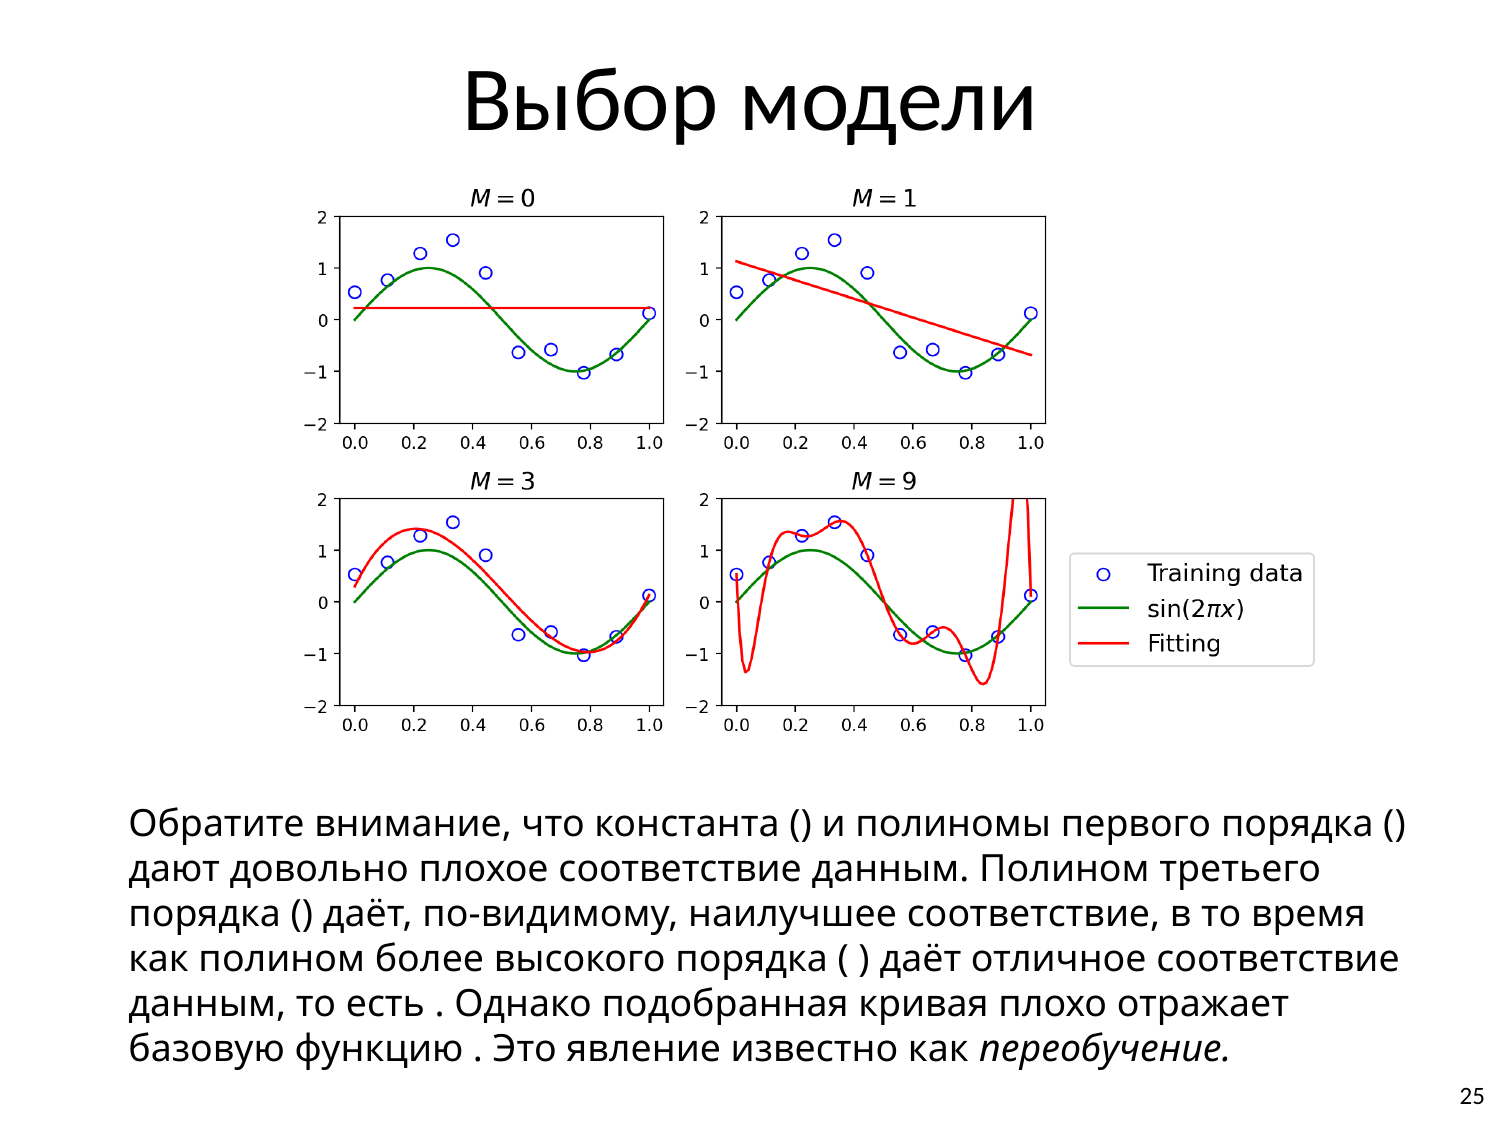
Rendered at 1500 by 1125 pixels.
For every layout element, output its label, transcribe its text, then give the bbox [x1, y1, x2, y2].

slide_number 25 [1149, 1065, 1500, 1125]
title Выбор модели [75, 0, 1425, 188]
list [290, 176, 1326, 746]
